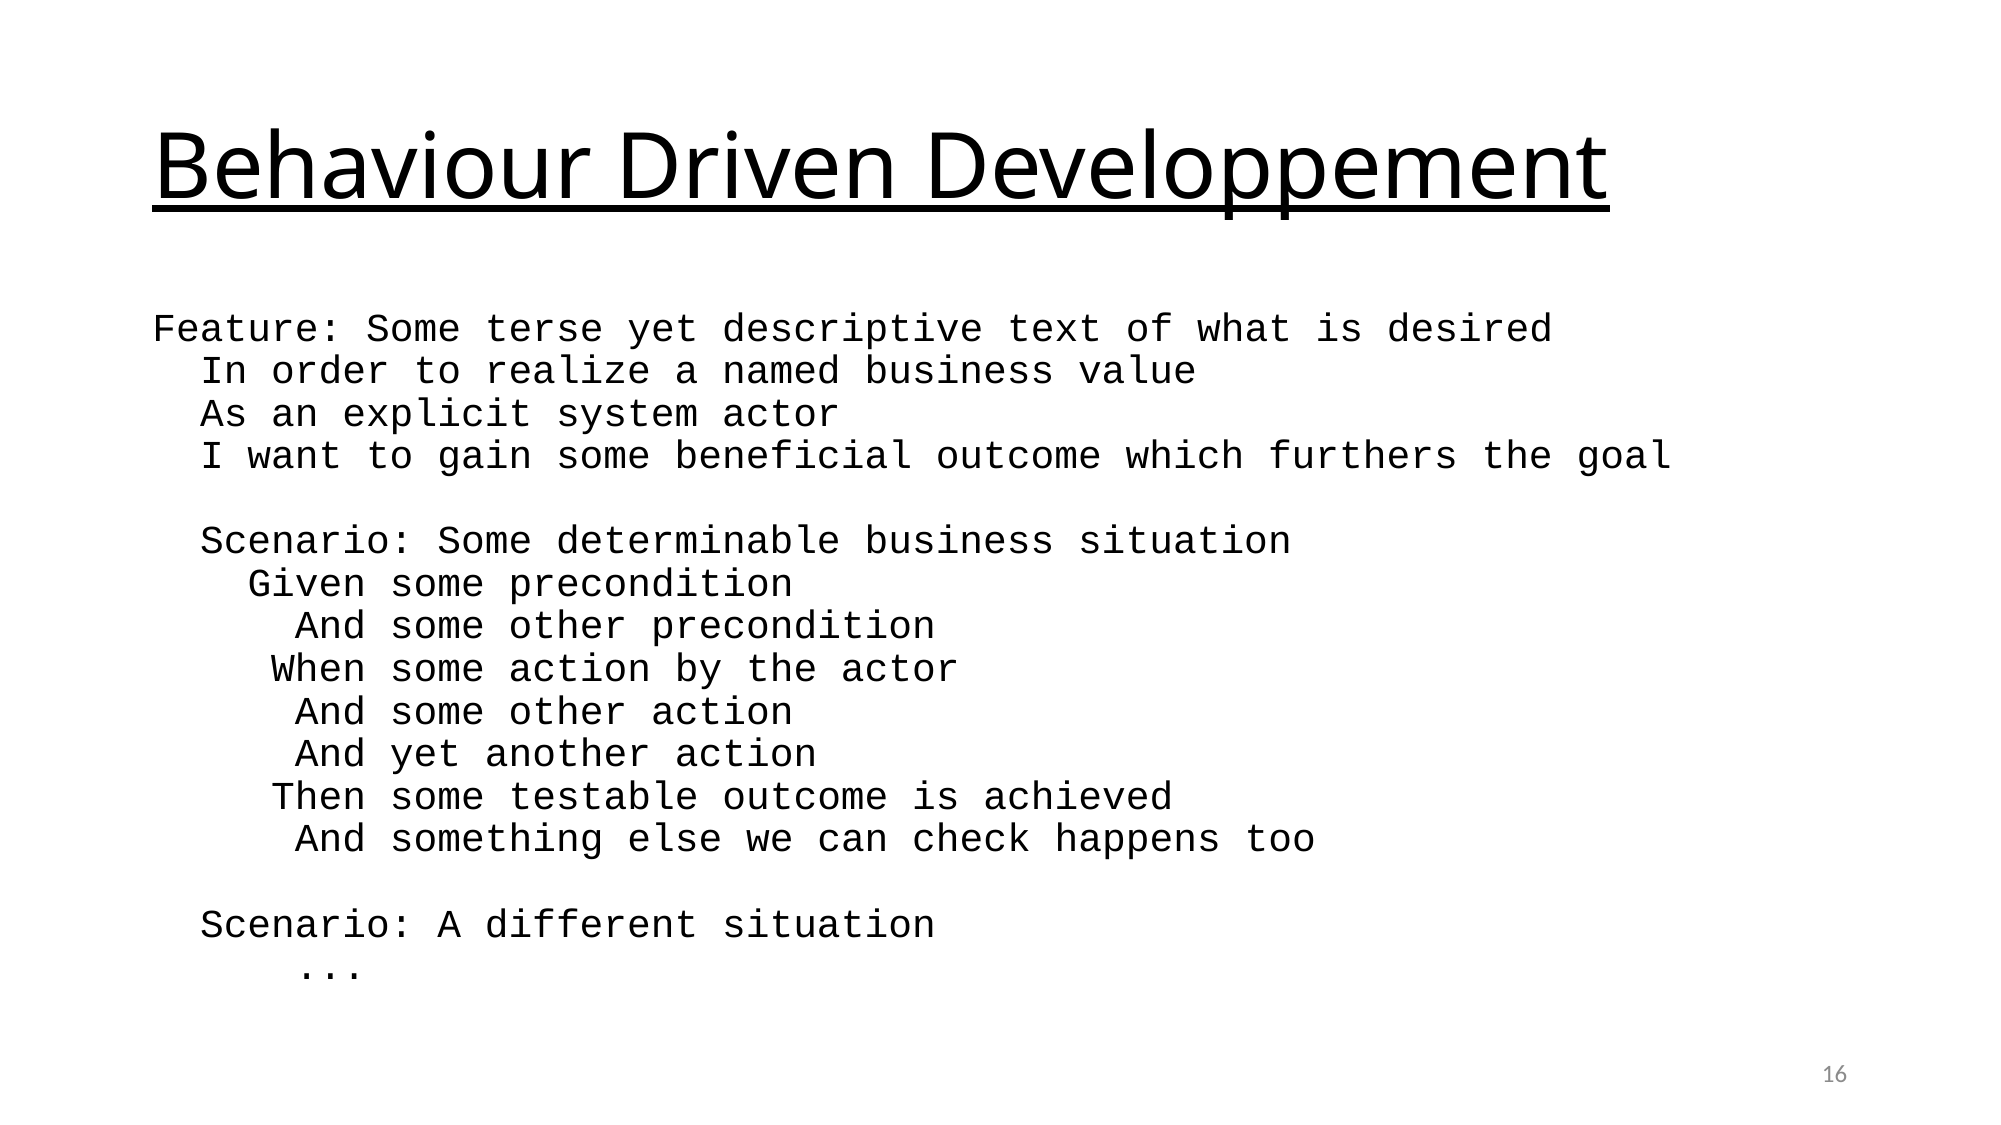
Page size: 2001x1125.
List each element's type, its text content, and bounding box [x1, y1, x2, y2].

list Feature: Some terse yet descriptive text of what is desired In order to realize a named business value As an explicit system actor I want to gain some beneficial outcome which furthers the goal Scenario: Some determinable business situation Given some precondition And some other precondition When some action by the actor And some other action And yet another action Then some testable outcome is achieved And something else we can check happens too Scenario: A different situation ... [137, 299, 1863, 1014]
slide_number 16 [1412, 1042, 1863, 1103]
title Behaviour Driven Developpement [137, 59, 1863, 278]
